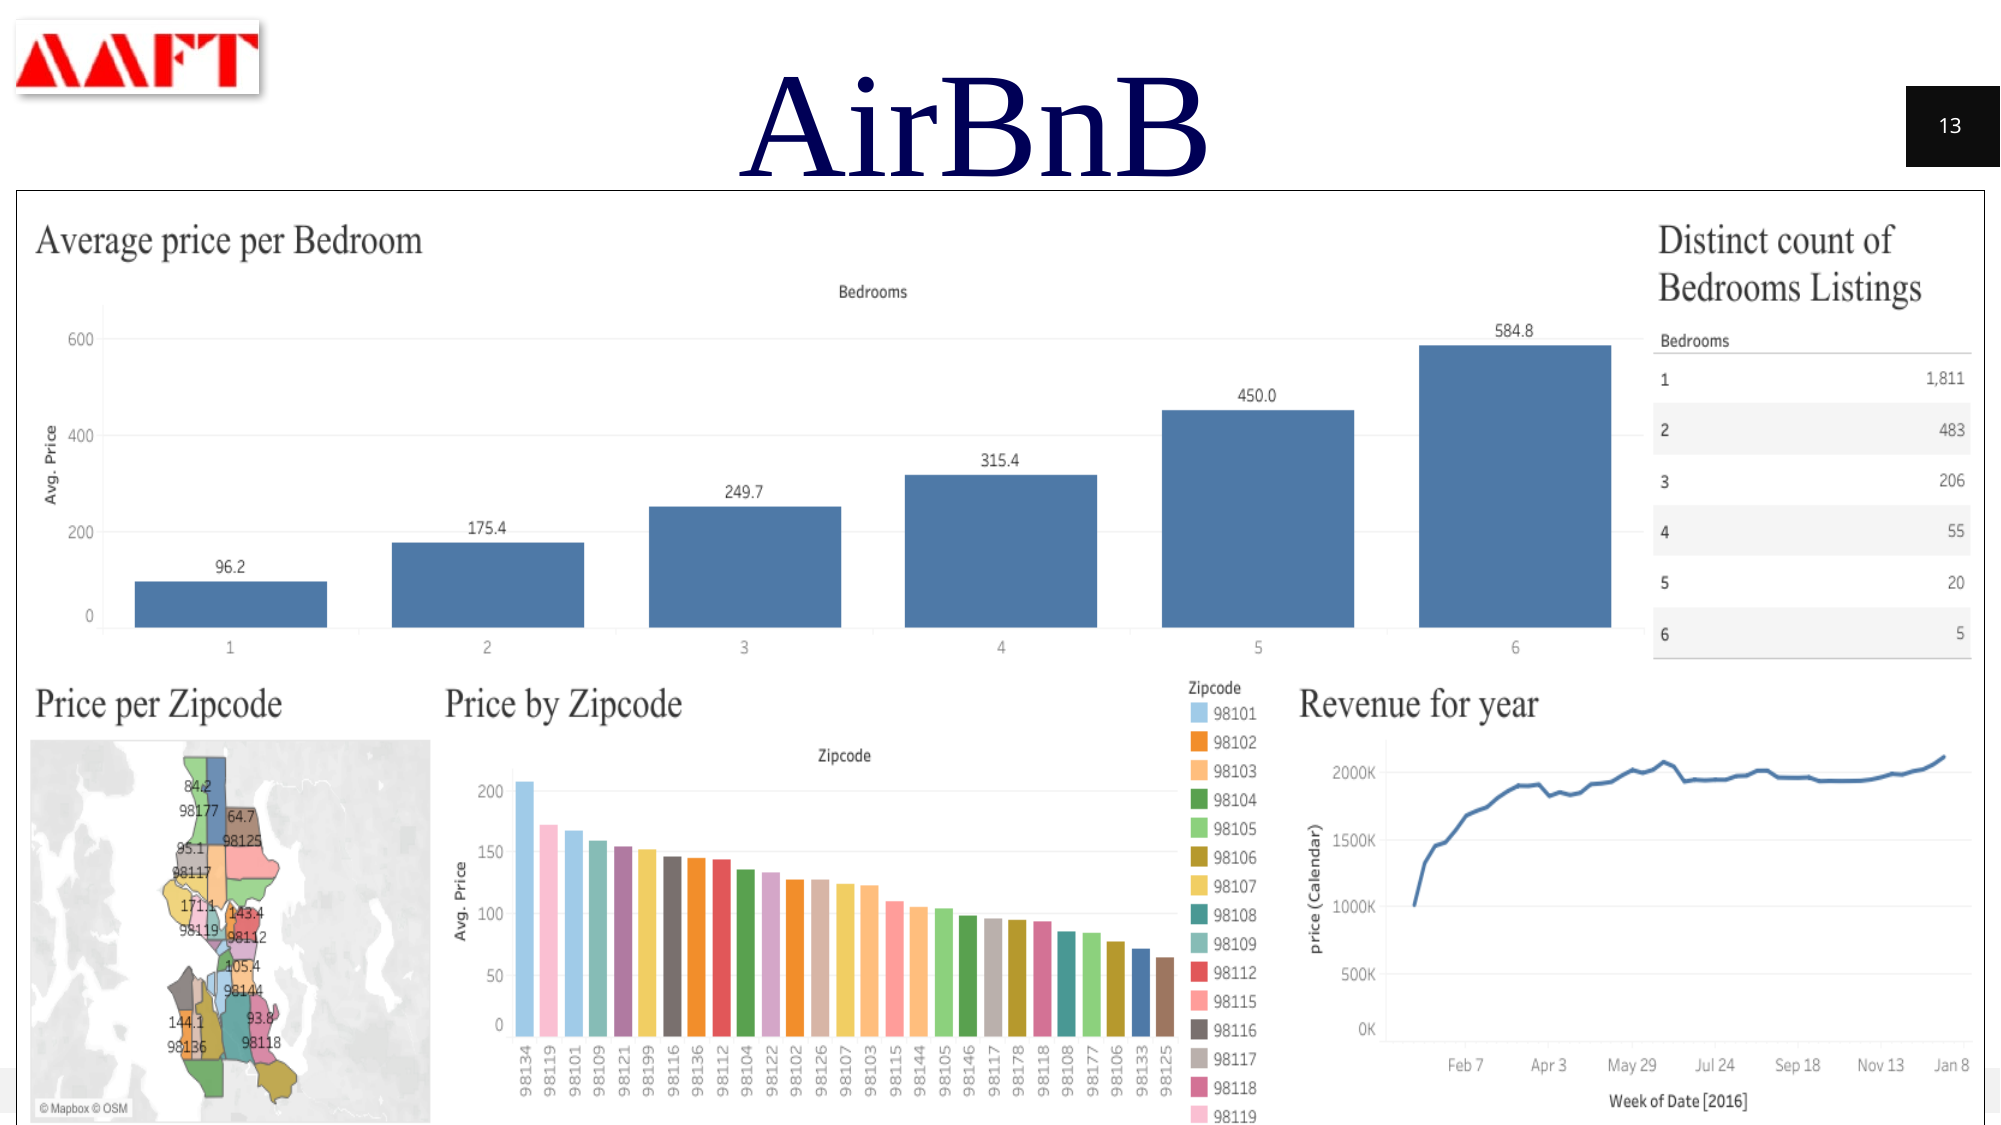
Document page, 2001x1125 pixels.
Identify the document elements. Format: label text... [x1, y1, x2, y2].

picture [16, 19, 259, 94]
text_box AirBnB [442, 19, 1510, 190]
picture [16, 190, 1985, 1125]
slide_number 13 [1915, 96, 1985, 157]
